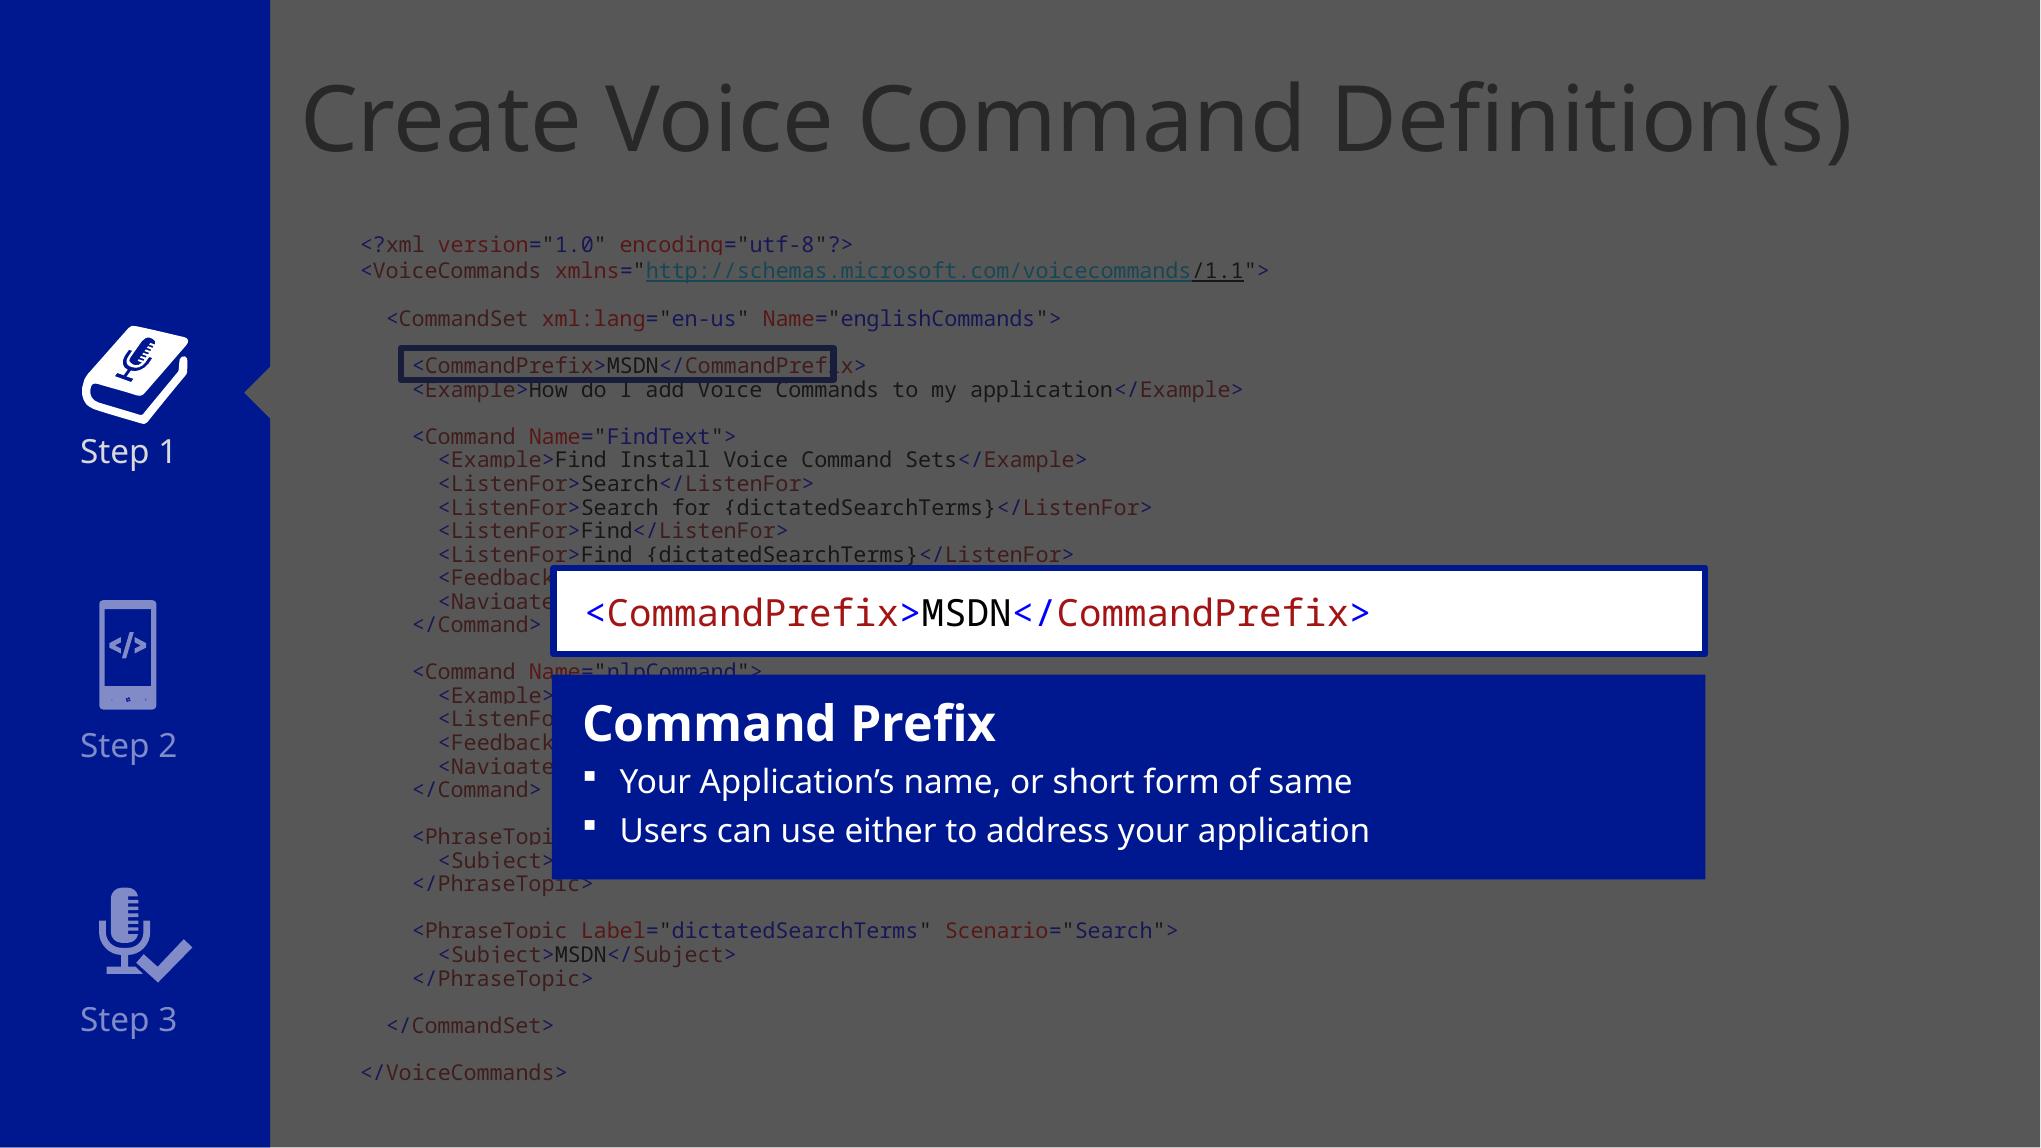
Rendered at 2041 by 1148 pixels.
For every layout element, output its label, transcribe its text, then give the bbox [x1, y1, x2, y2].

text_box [0, 0, 271, 1148]
text_box [271, 0, 2041, 1148]
text_box <CommandPrefix>MSDN</CommandPrefix> [553, 567, 1706, 655]
text_box Command Prefix Your Application’s name, or short form of same Users can use either to address your application [551, 674, 1706, 880]
